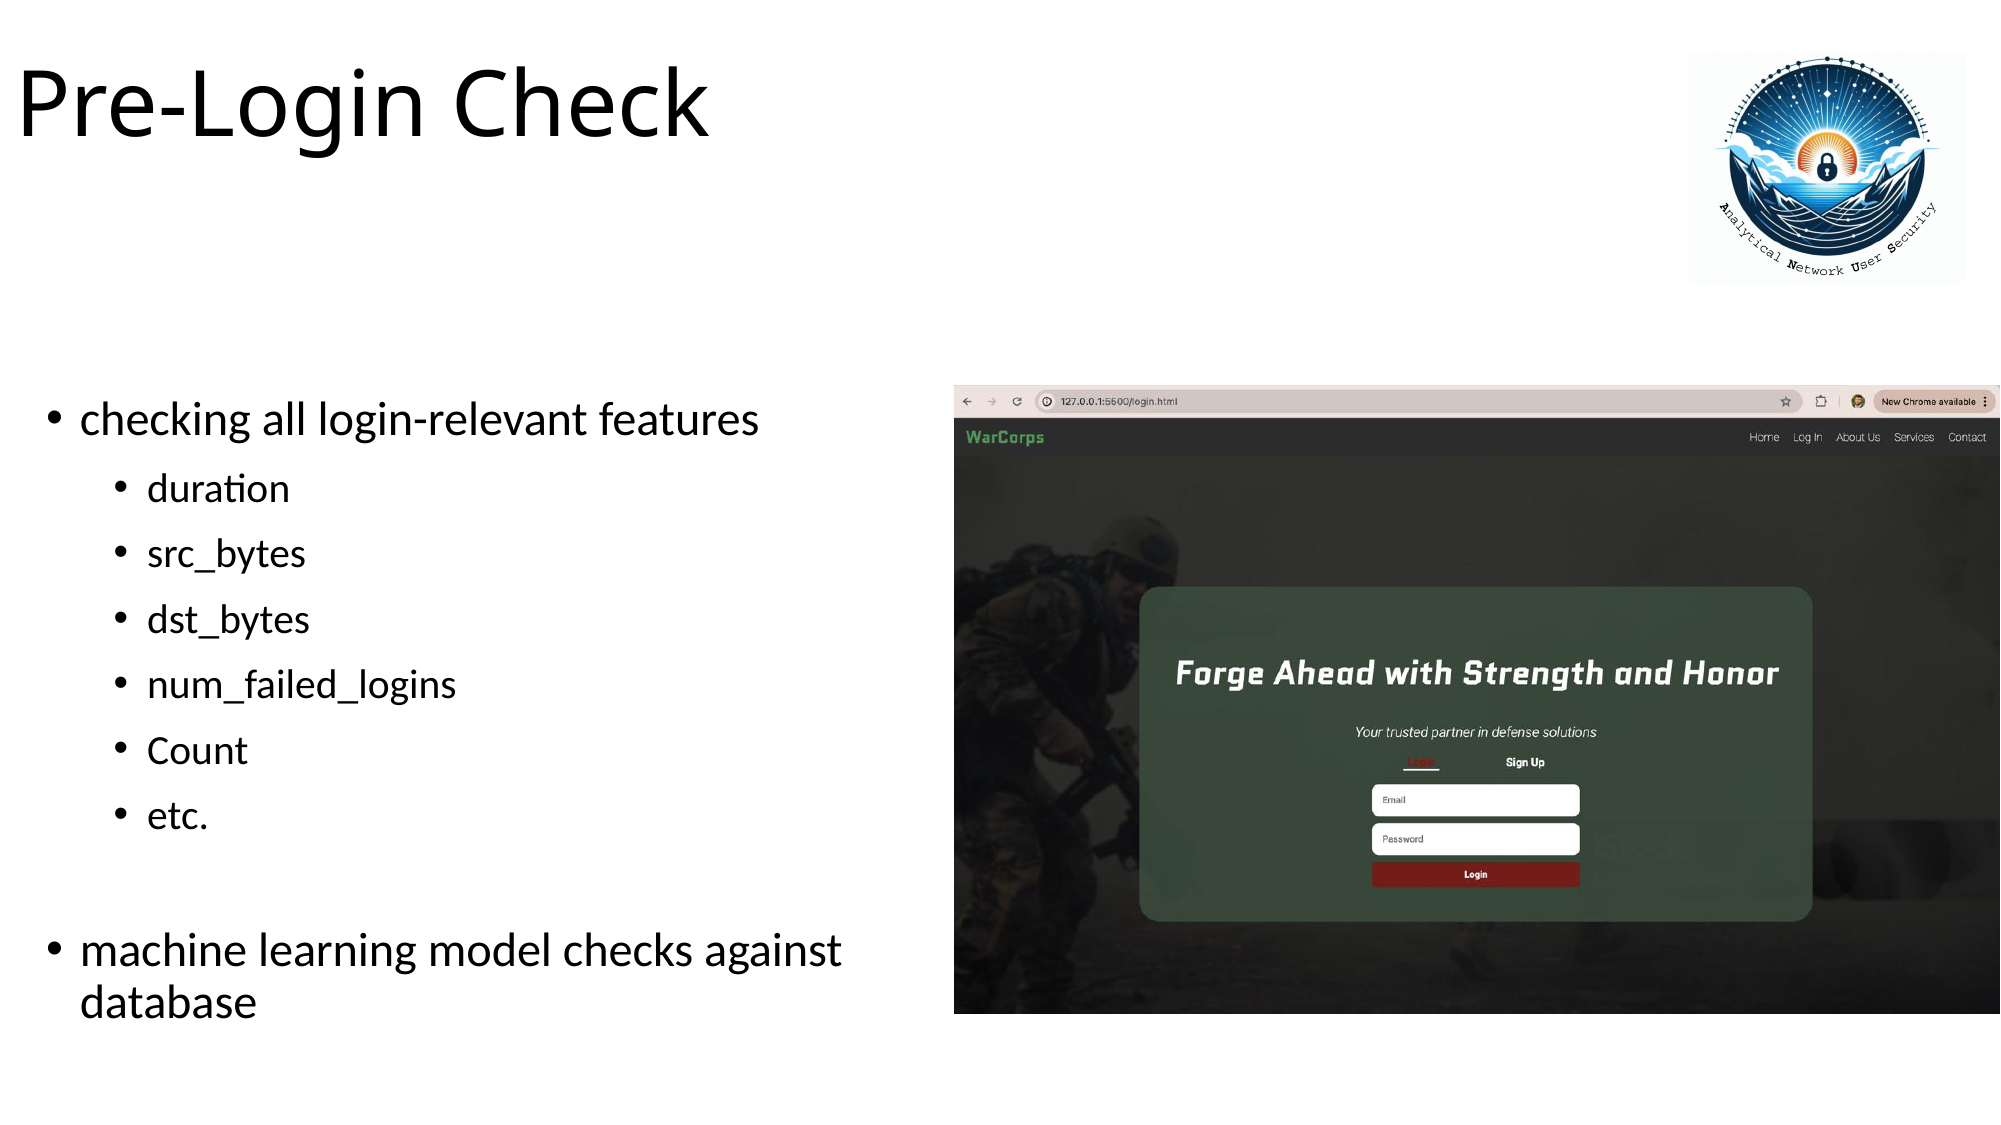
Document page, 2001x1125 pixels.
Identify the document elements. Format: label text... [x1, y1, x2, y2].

title Pre-Login Check [0, 0, 1725, 216]
picture [954, 385, 2000, 1014]
picture [1689, 52, 1965, 285]
list checking all login-relevant features duration src_bytes dst_bytes num_failed_logins Count etc. machine learning model checks against database [31, 385, 872, 1043]
